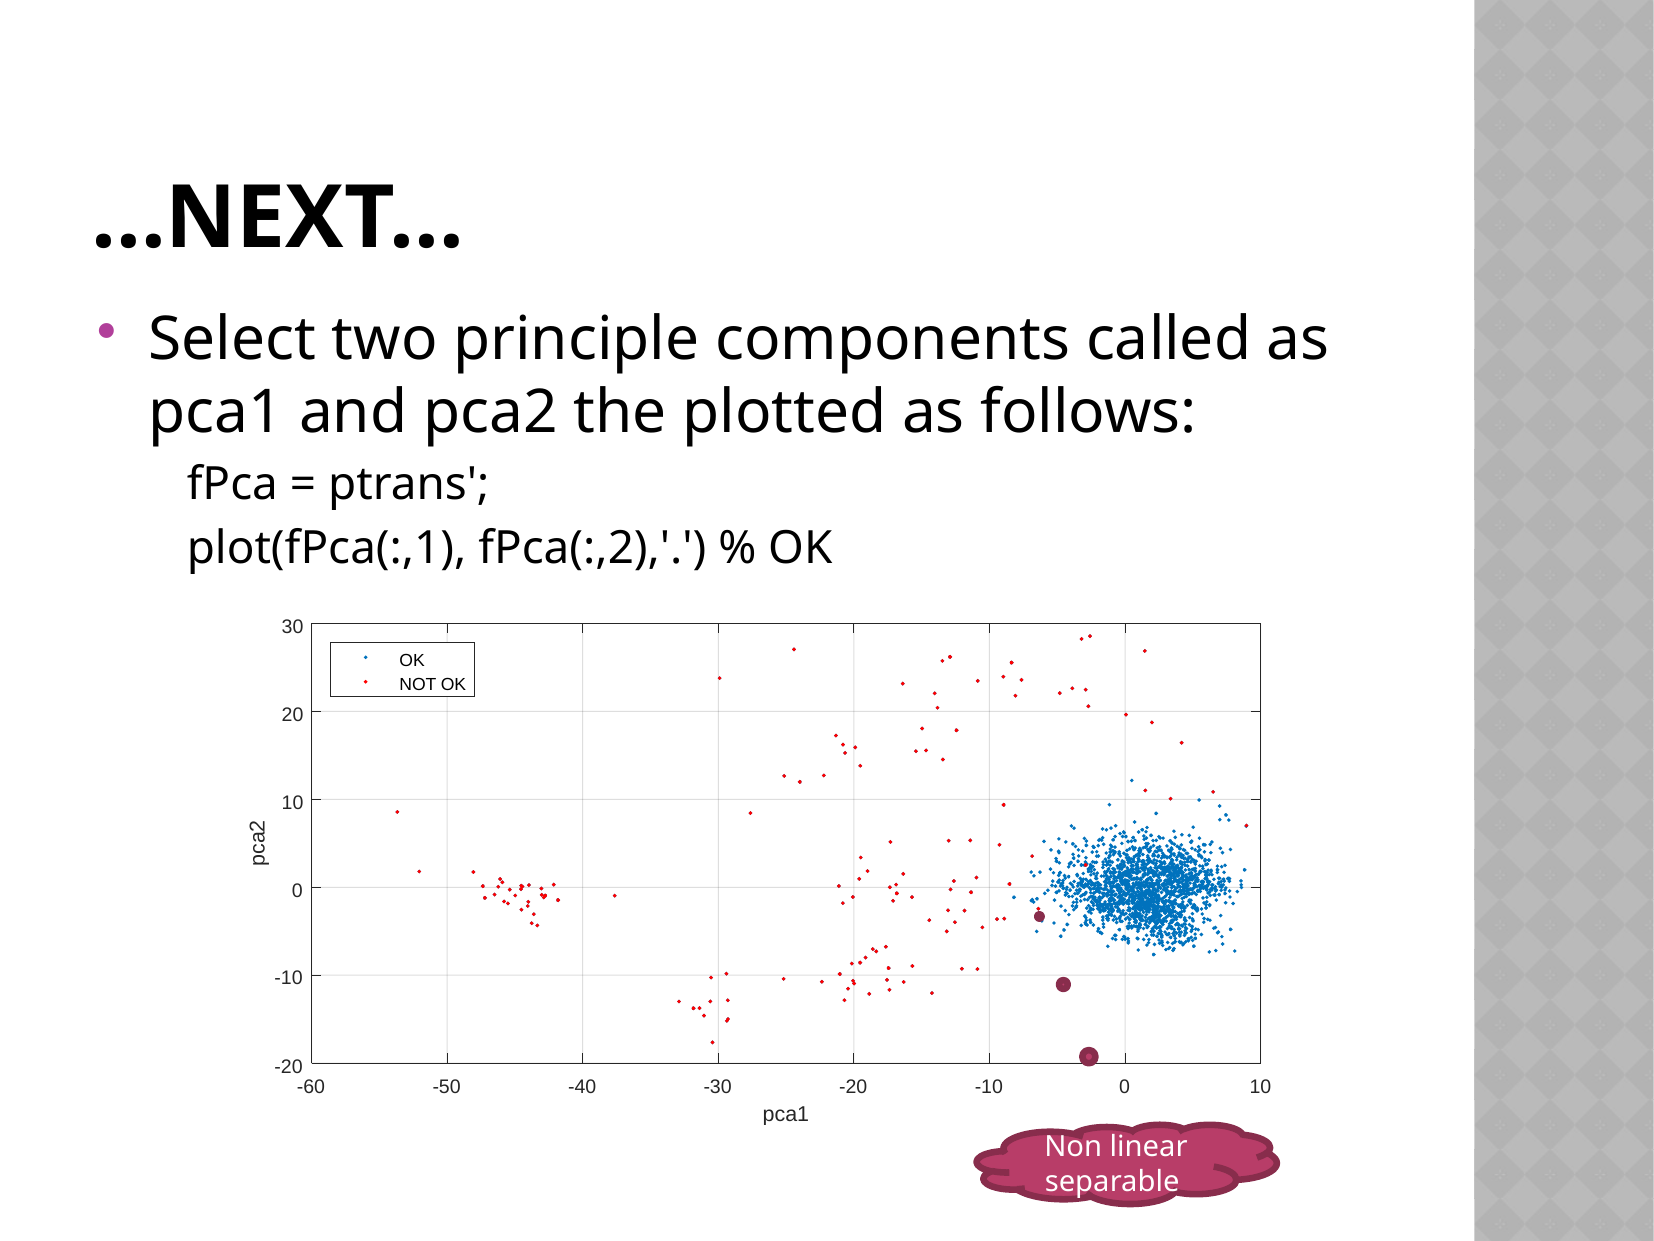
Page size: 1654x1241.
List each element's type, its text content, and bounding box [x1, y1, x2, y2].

text_box Non linear separable [973, 1135, 1281, 1208]
list Select two principle components called as pca1 and pca2 the plotted as follows: fPca = ptrans'; plot(fPca(:,1), fPca(:,2),'.') % OK [82, 291, 1392, 1168]
title …Next… [82, 57, 1392, 265]
picture [151, 582, 1377, 1125]
